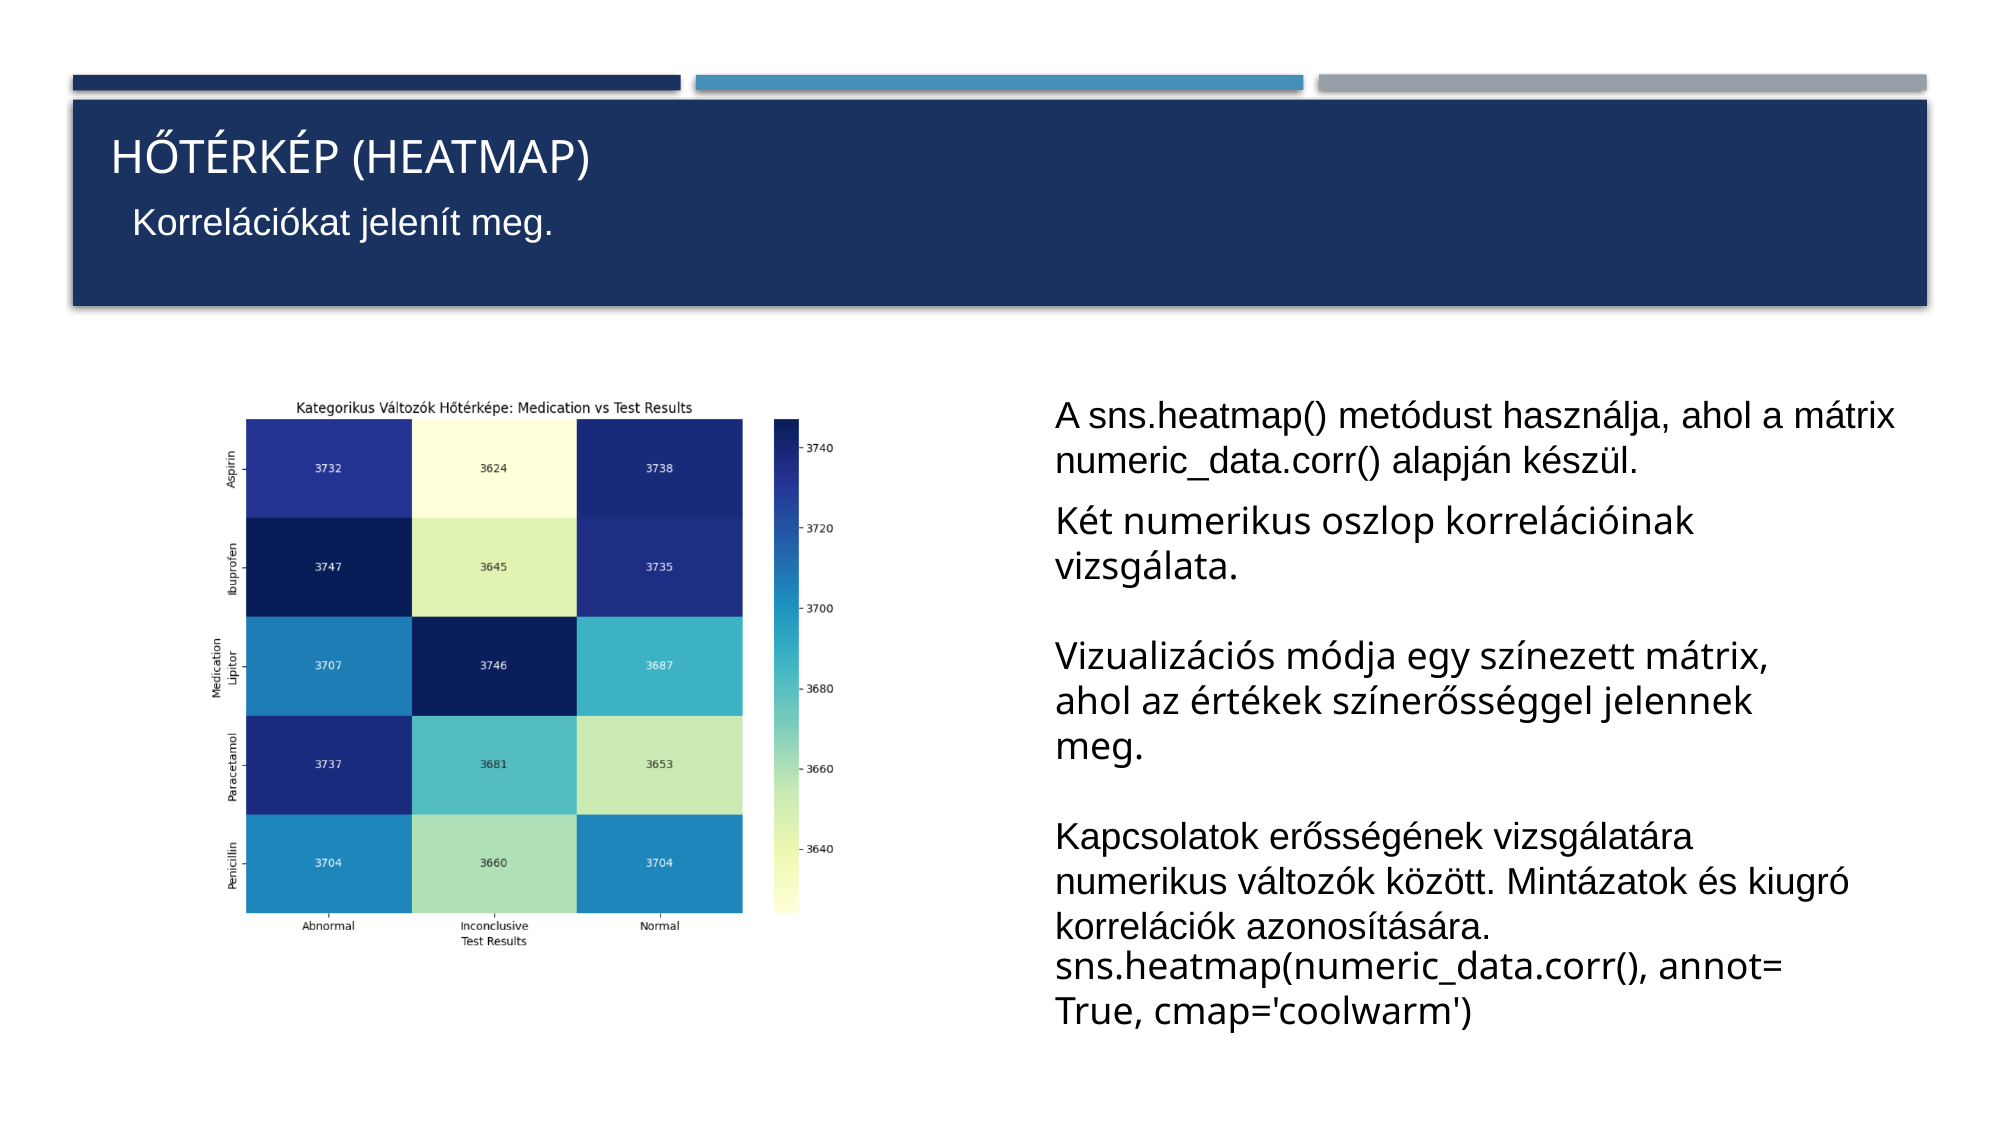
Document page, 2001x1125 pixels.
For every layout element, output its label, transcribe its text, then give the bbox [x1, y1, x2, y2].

text_box A sns.heatmap() metódust használja, ahol a mátrix numeric_data.corr() alapján készül. [1040, 383, 2000, 489]
title Hőtérkép (Heatmap) [95, 119, 1905, 191]
text_box Korrelációkat jelenít meg. [117, 190, 1866, 251]
text_box sns.heatmap(numeric_data.corr(), annot= True, cmap='coolwarm') [1040, 934, 2000, 1040]
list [188, 364, 892, 962]
text_box Két numerikus oszlop korrelációinak vizsgálata. Vizualizációs módja egy színezett mátrix, ahol az értékek színerősséggel jelennek meg. Kapcsolatok erősségének vizsgálatára numerikus változók között. Mintázatok és kiugró korrelációk azonosítására. [1040, 489, 1866, 1000]
